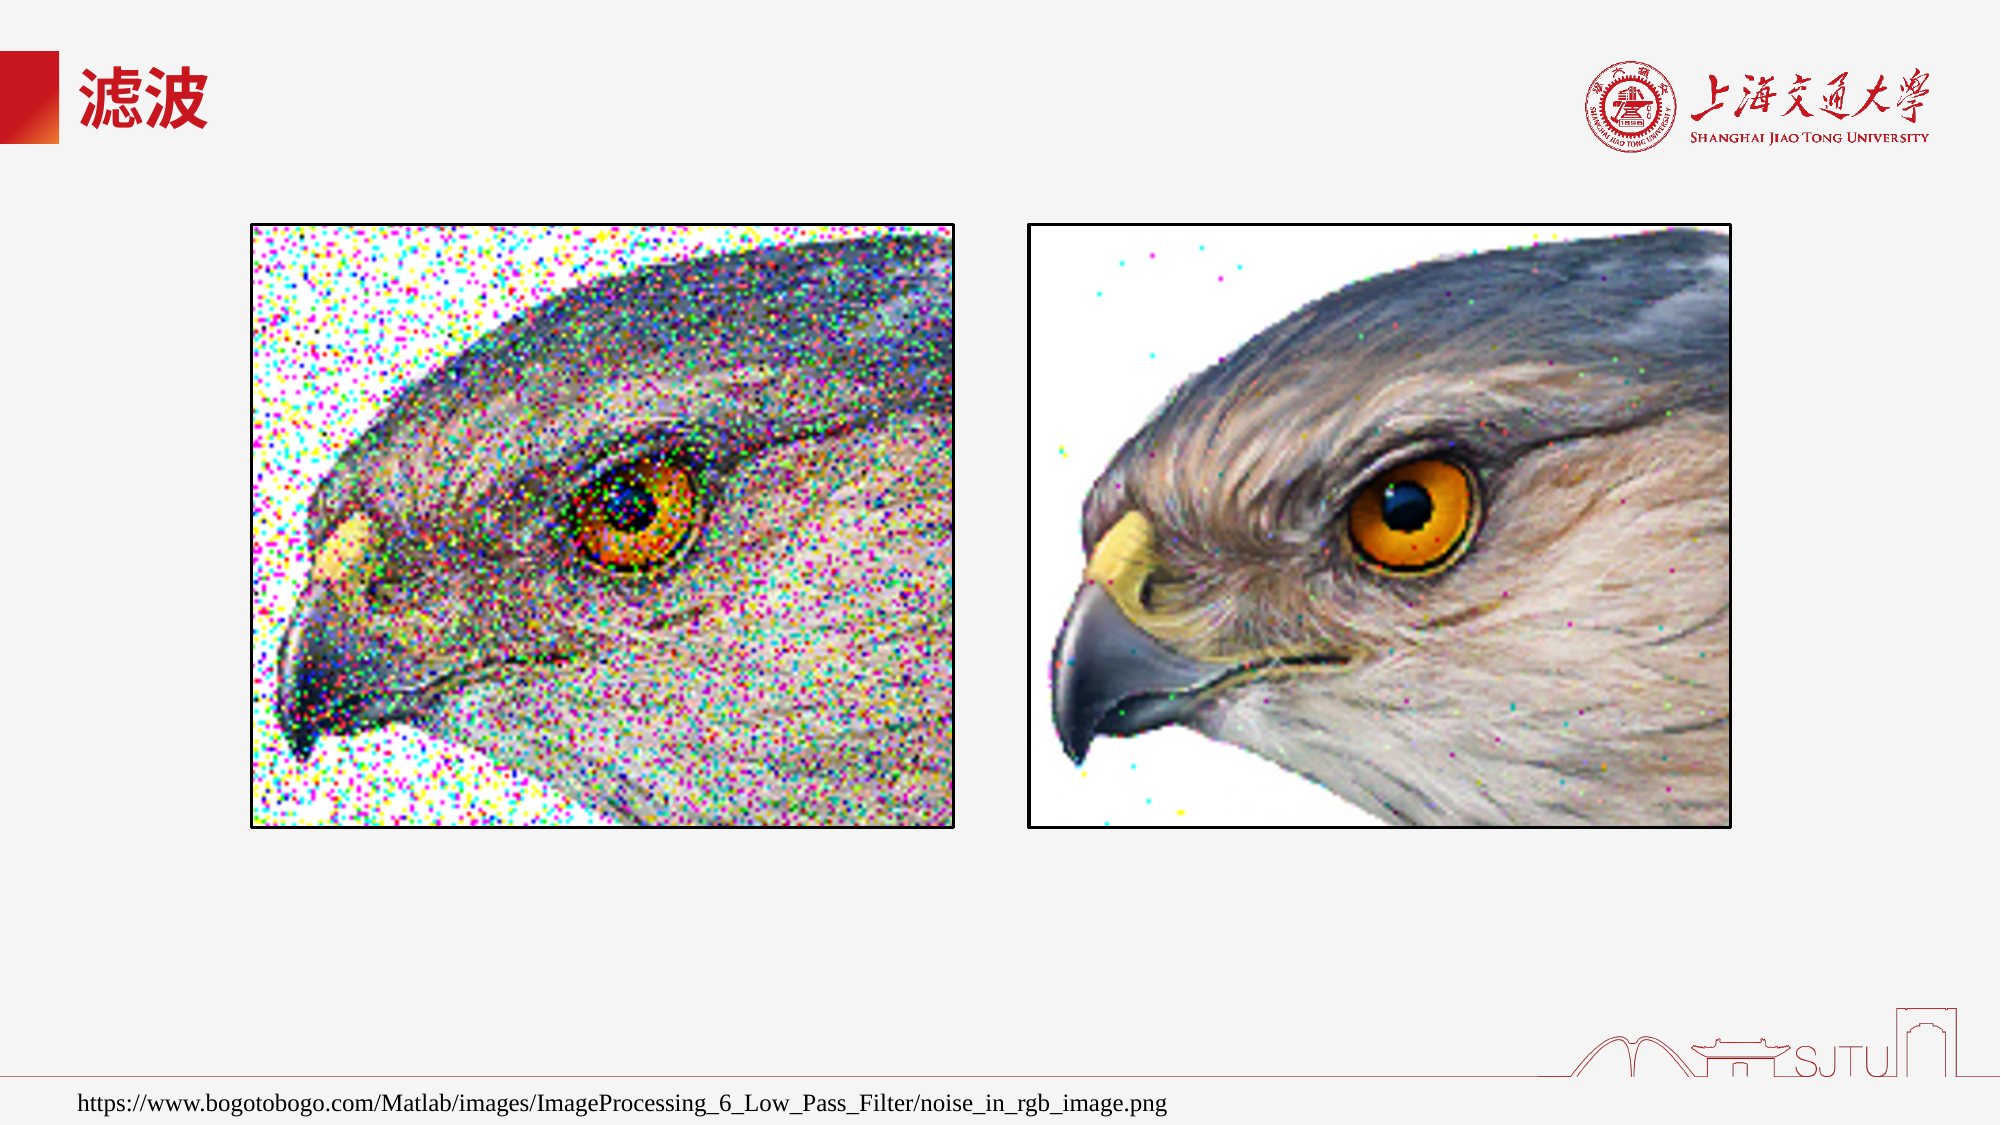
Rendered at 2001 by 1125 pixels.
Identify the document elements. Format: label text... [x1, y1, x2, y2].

title 滤波 [62, 43, 1530, 152]
picture [1030, 225, 1729, 827]
picture [1567, 43, 1946, 168]
picture [0, 1008, 2000, 1077]
picture [252, 225, 953, 827]
text_box https://www.bogotobogo.com/Matlab/images/ImageProcessing_6_Low_Pass_Filter/noise_in_rgb_image.png [62, 1079, 1254, 1125]
